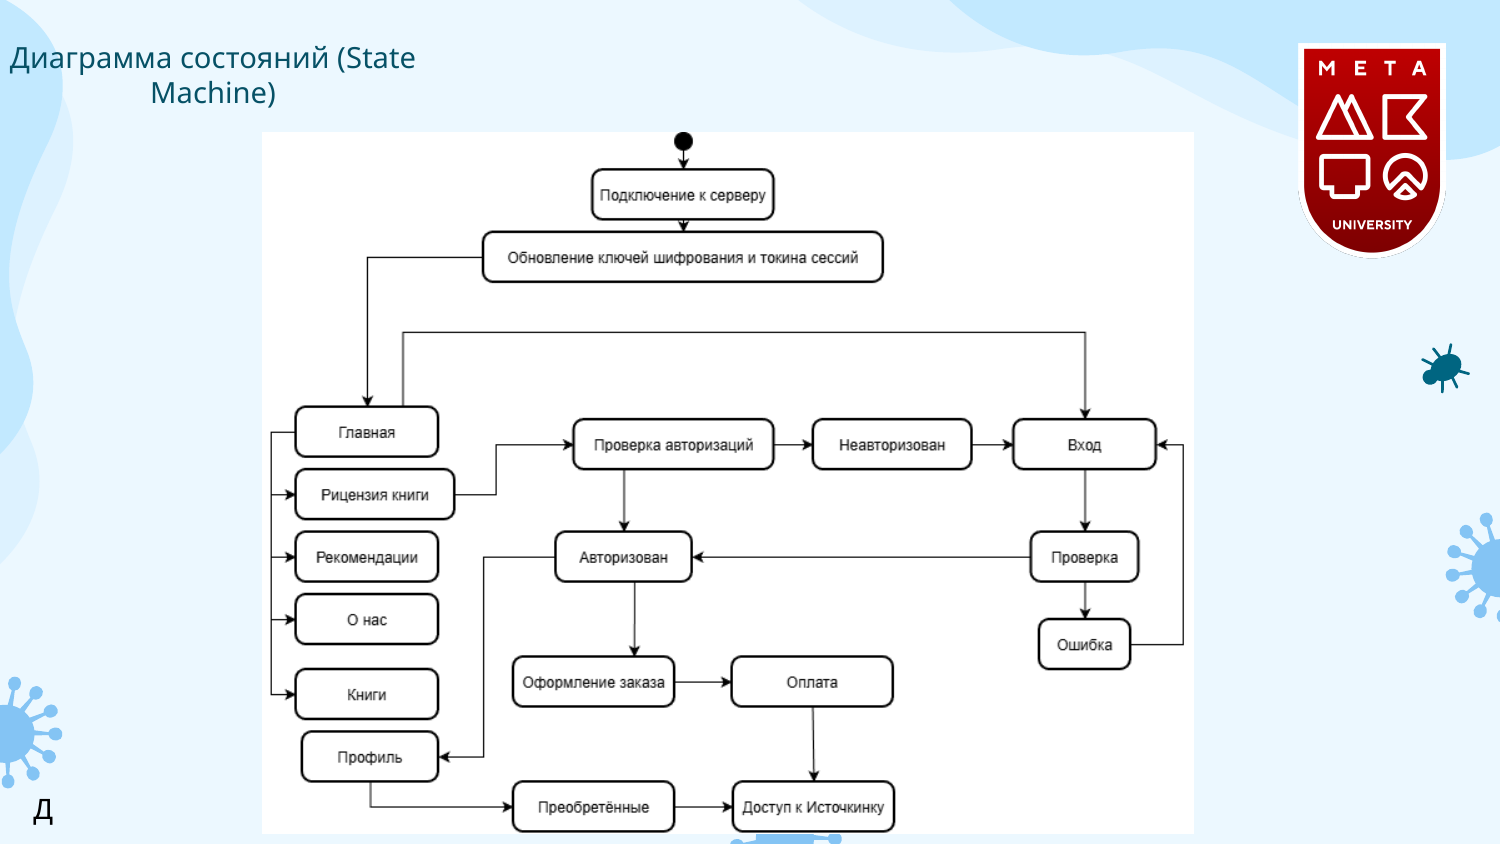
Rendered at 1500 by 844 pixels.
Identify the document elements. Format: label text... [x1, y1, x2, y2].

picture [1239, 0, 1500, 305]
text_box Д [18, 783, 68, 833]
text_box Диаграмма состояний (State Machine) [0, 24, 446, 73]
picture [262, 132, 1194, 835]
